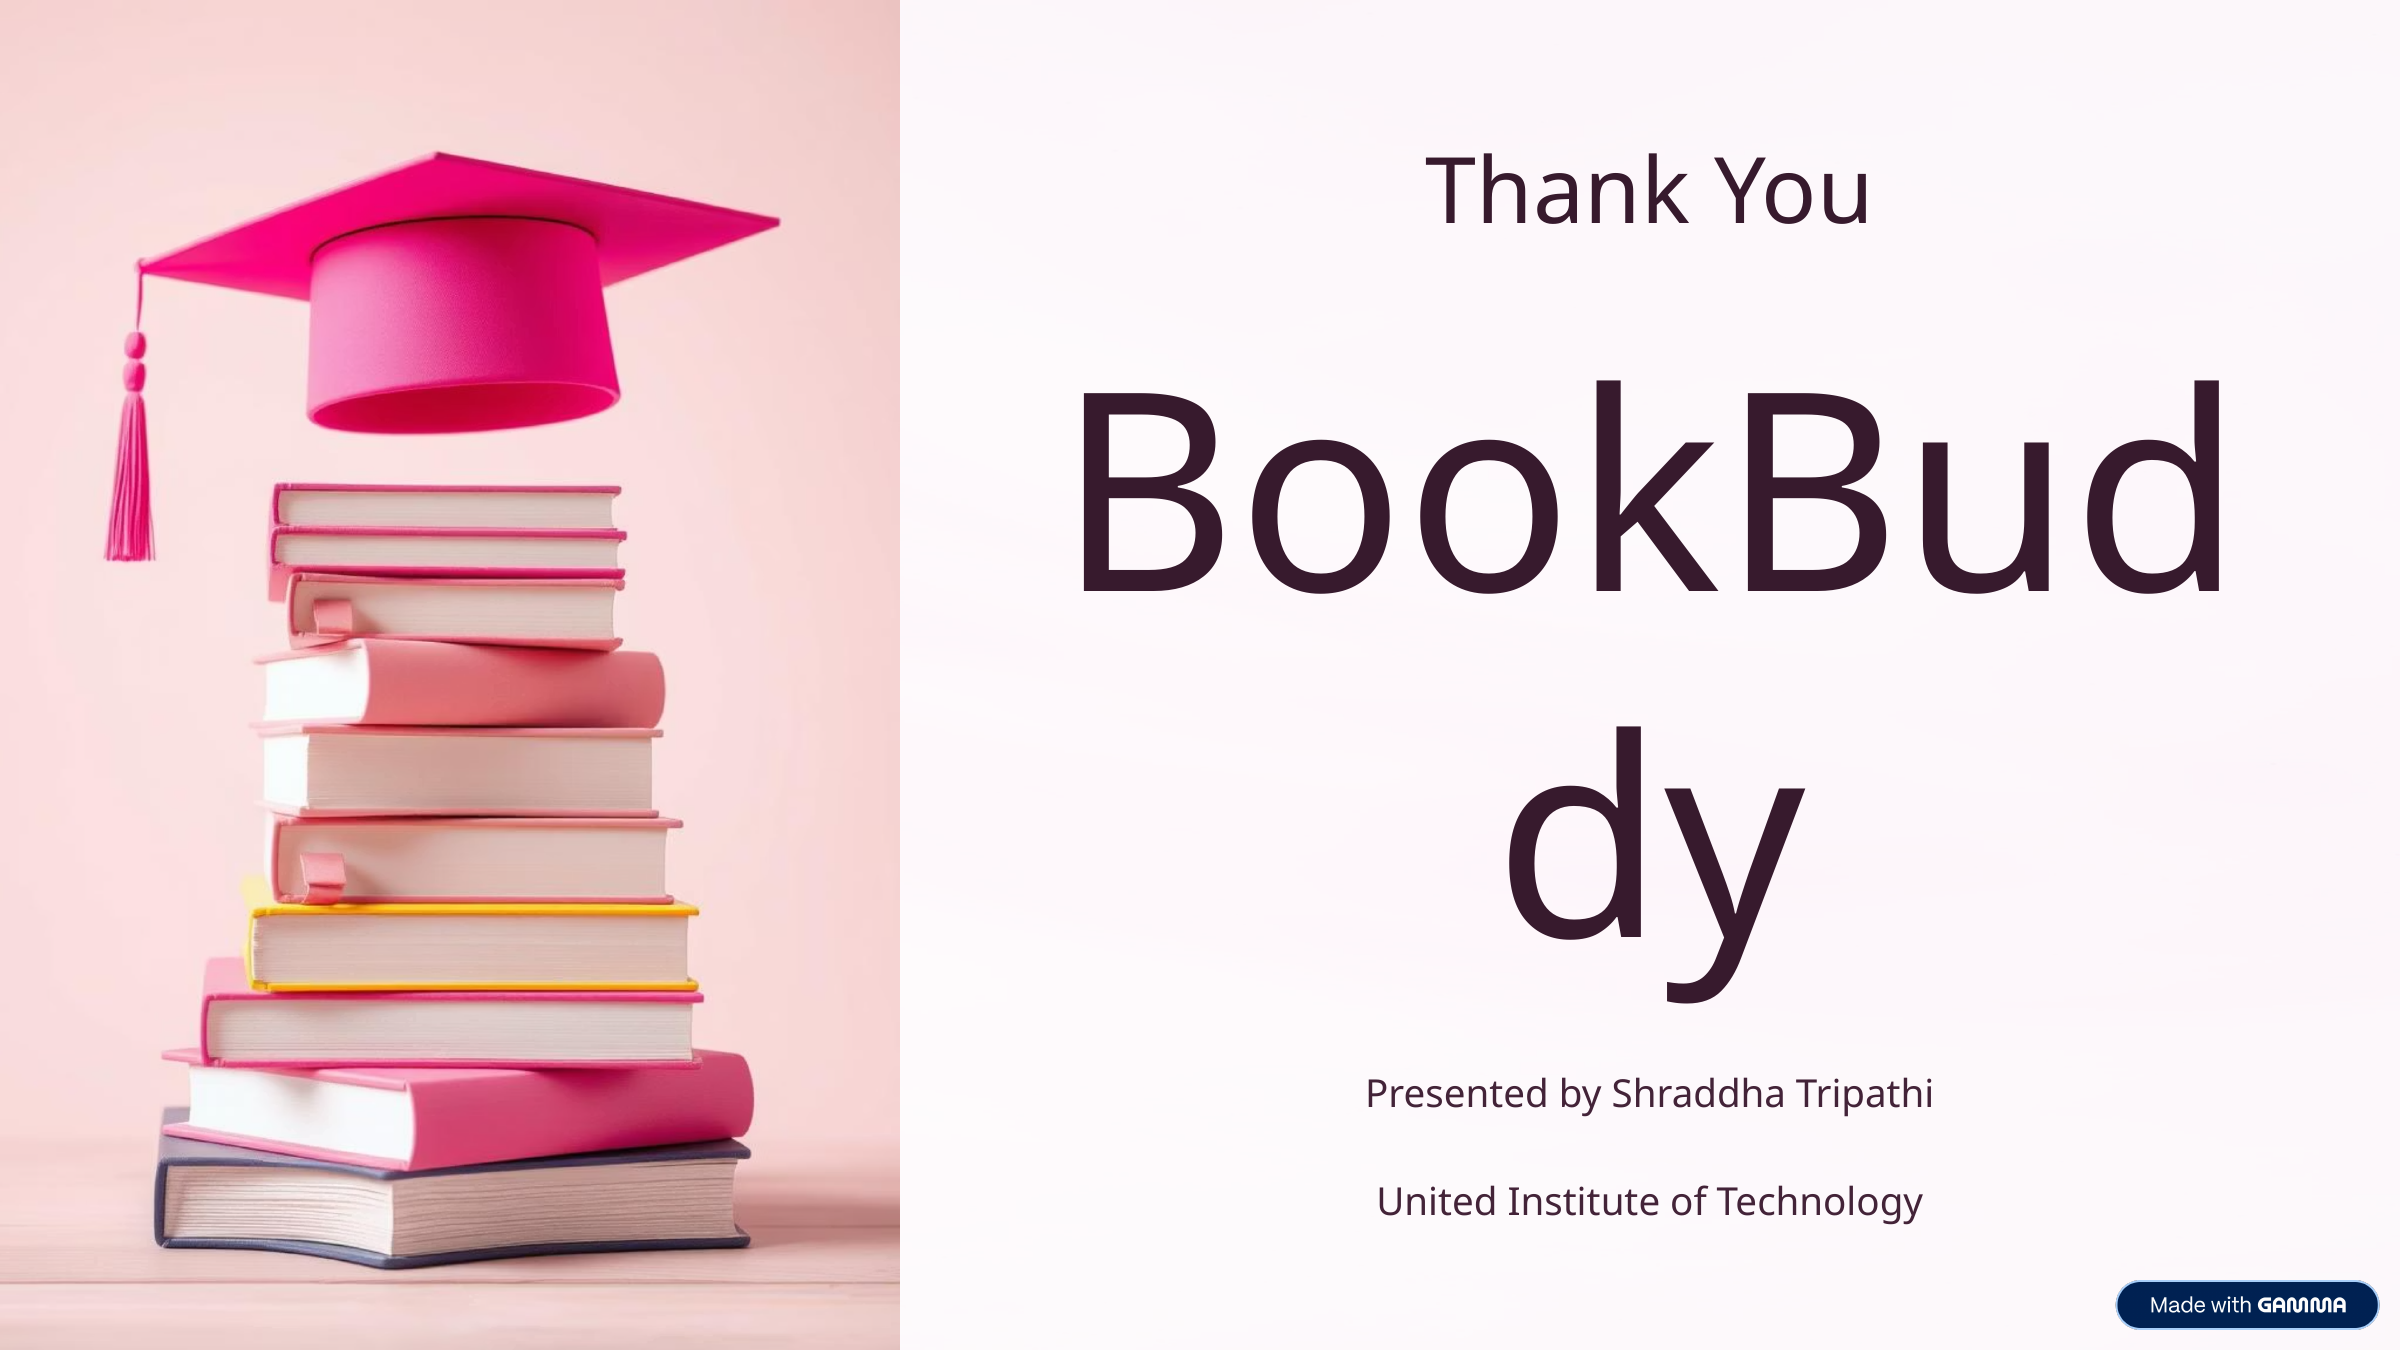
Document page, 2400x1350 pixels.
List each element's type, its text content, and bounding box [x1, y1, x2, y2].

text_box Presented by Shraddha Tripathi [1037, 1053, 2263, 1116]
picture [0, 0, 900, 1350]
text_box Thank You [1187, 126, 2112, 243]
text_box United Institute of Technology [1037, 1160, 2263, 1223]
text_box BookBuddy [1037, 301, 2263, 995]
picture [2106, 1271, 2389, 1339]
